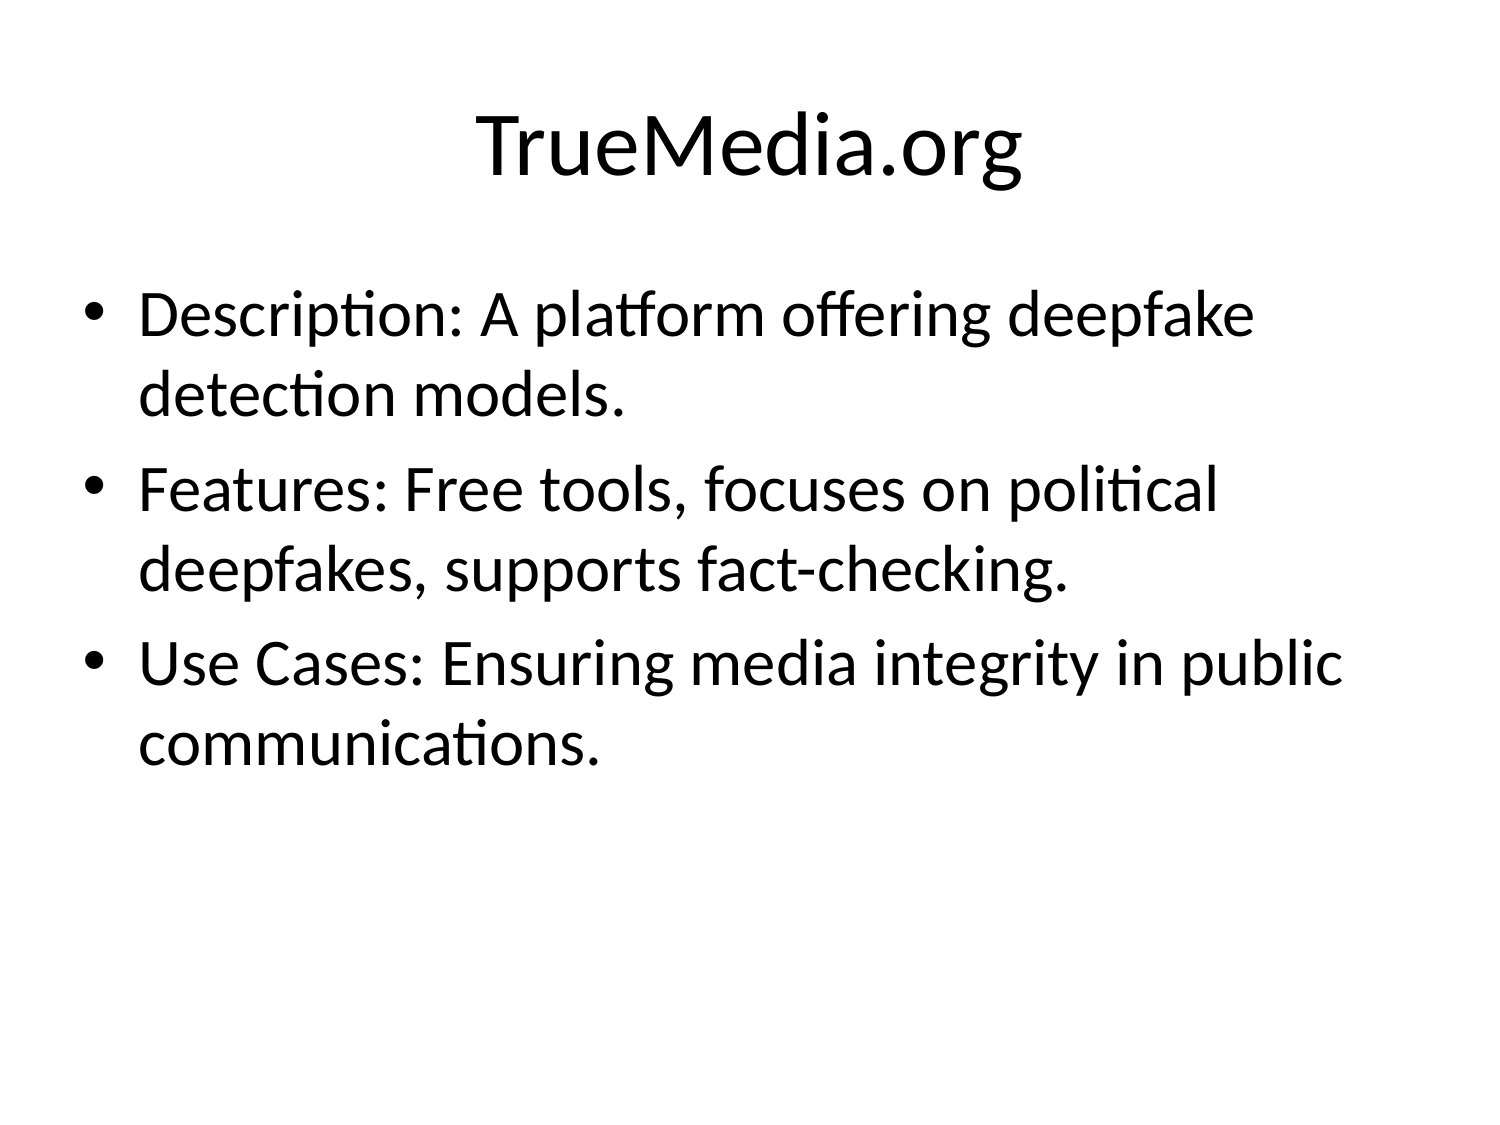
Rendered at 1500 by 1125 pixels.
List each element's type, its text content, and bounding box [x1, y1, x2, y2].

title TrueMedia.org [74, 44, 1426, 234]
list Description: A platform offering deepfake detection models. Features: Free tools, focuses on political deepfakes, supports fact-checking. Use Cases: Ensuring media integrity in public communications. [74, 261, 1426, 1006]
